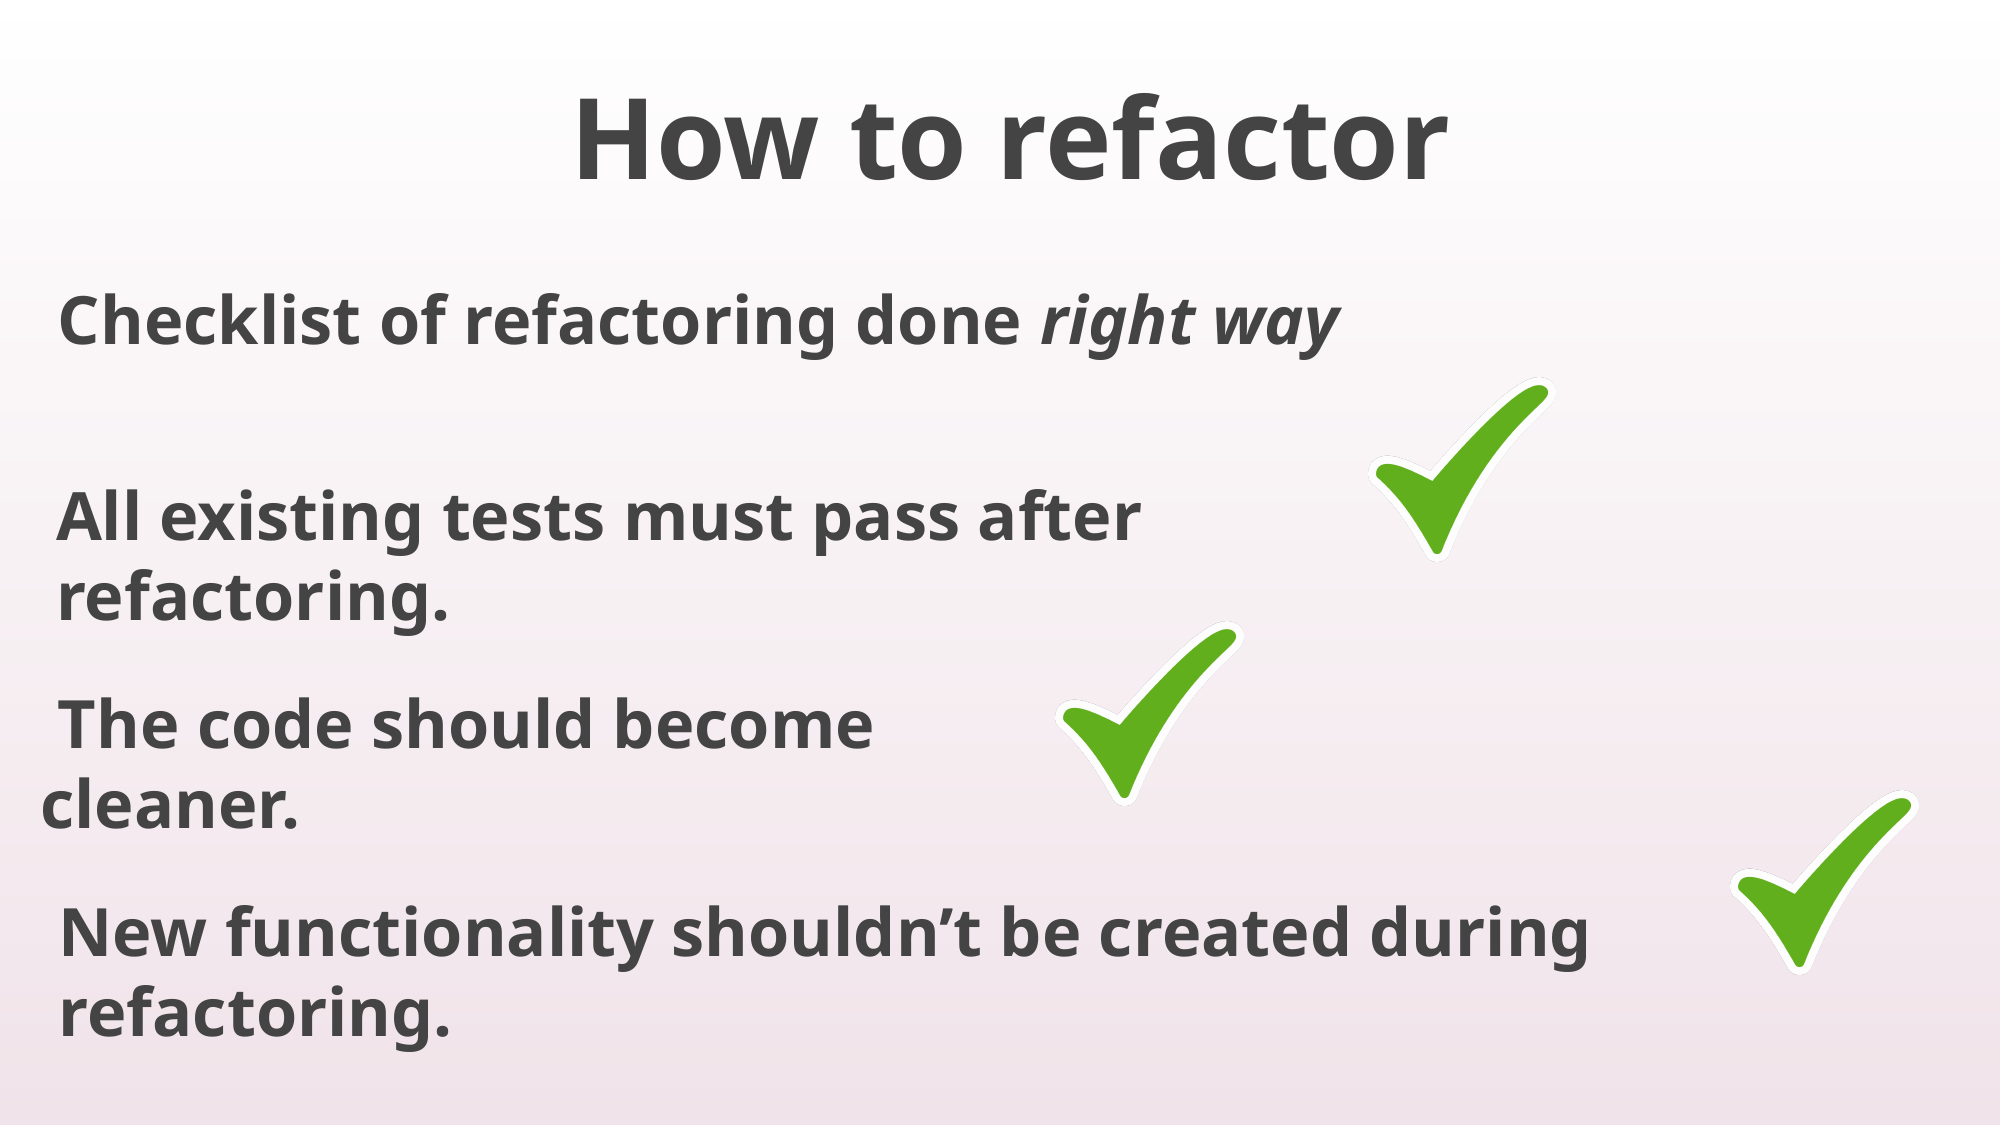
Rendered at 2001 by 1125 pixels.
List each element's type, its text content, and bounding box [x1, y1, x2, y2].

text_box All existing tests must pass after refactoring. [41, 466, 1497, 641]
text_box New functionality shouldn’t be created during refactoring. [43, 882, 1933, 1058]
picture [1367, 377, 1556, 563]
picture [1055, 621, 1244, 806]
picture [1730, 790, 1919, 975]
text_box Checklist of refactoring done right way [25, 270, 1364, 365]
text_box The code should become cleaner. [25, 674, 1027, 849]
text_box How to refactor [555, 60, 1556, 210]
